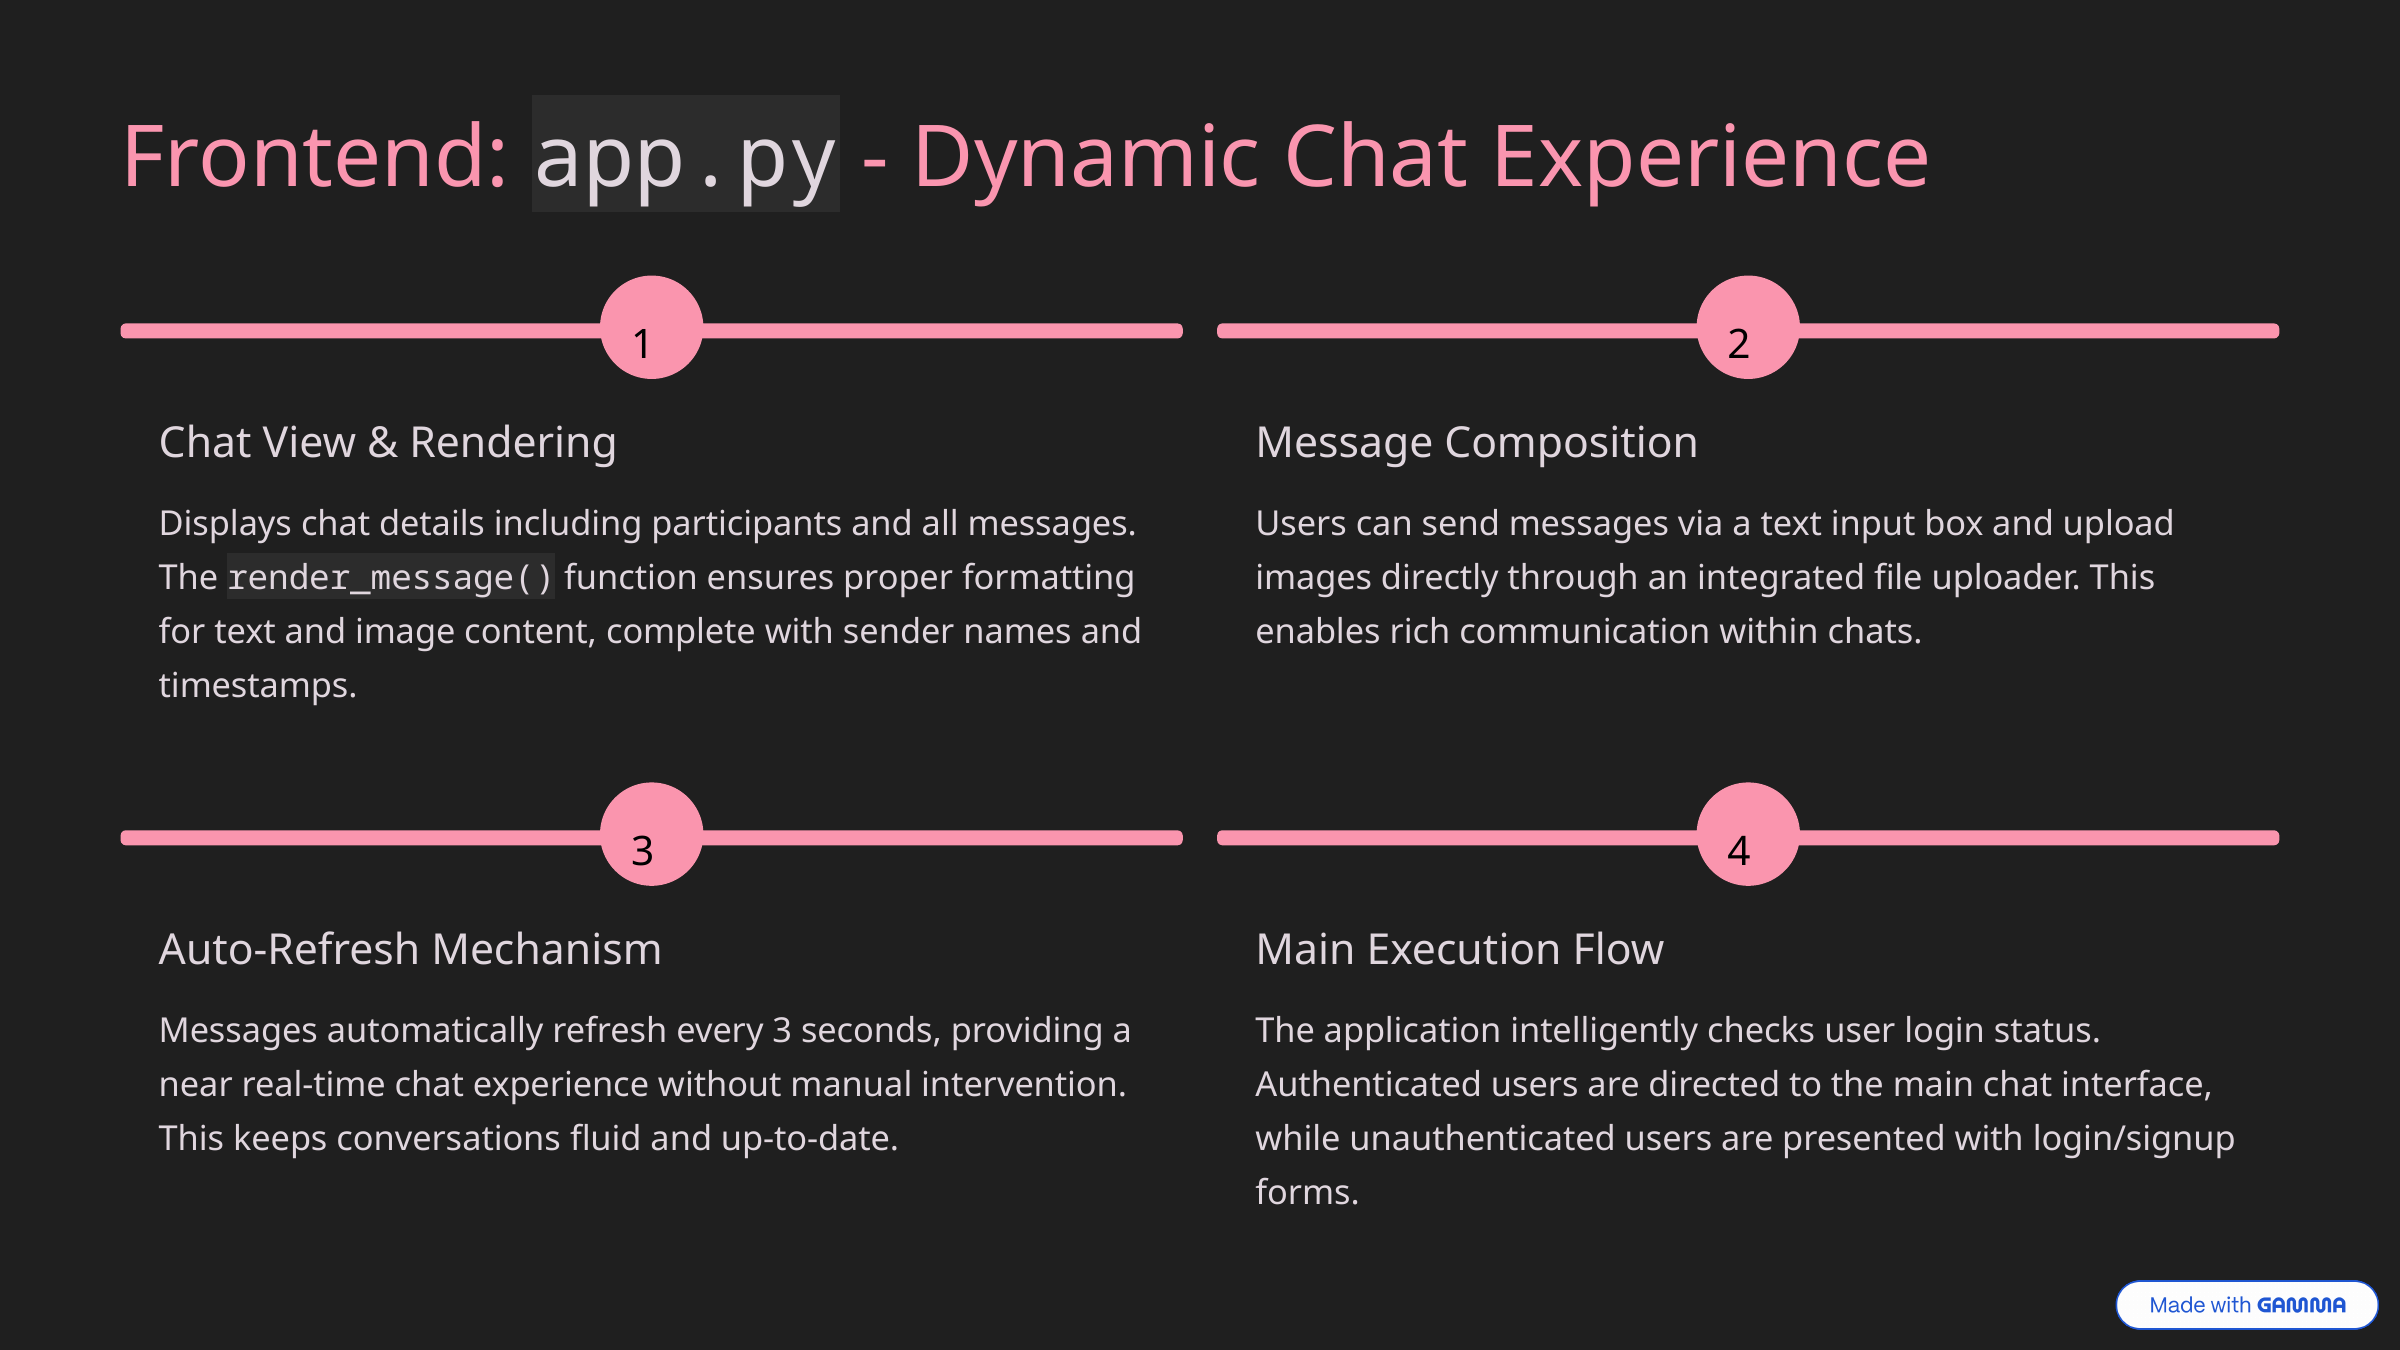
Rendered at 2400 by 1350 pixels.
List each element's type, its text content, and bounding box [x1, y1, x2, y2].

text_box [120, 844, 1183, 1254]
text_box [120, 830, 601, 846]
text_box [703, 323, 1183, 339]
text_box Messages automatically refresh every 3 seconds, providing a near real-time chat experience without manual intervention. This keeps conversations fluid and up-to-date. [158, 994, 1145, 1161]
text_box [703, 830, 1183, 846]
text_box 1 [630, 301, 673, 353]
text_box 3 [630, 808, 673, 860]
text_box 2 [1727, 301, 1769, 353]
text_box [120, 323, 601, 339]
text_box Auto-Refresh Mechanism [158, 920, 593, 974]
text_box [1217, 338, 2280, 748]
text_box [1696, 782, 1801, 886]
text_box Displays chat details including participants and all messages. The render_message() function ensures proper formatting for text and image content, complete with sender names and timestamps. [158, 487, 1145, 710]
text_box Frontend: app.py - Dynamic Chat Experience [120, 96, 1673, 207]
text_box [600, 782, 704, 886]
text_box Chat View & Rendering [158, 413, 590, 468]
text_box [1799, 830, 2280, 846]
text_box [600, 275, 704, 379]
text_box Main Execution Flow [1255, 920, 1687, 974]
text_box [120, 337, 1183, 748]
text_box The application intelligently checks user login status. Authenticated users are directed to the main chat interface, while unauthenticated users are presented with login/signup forms. [1255, 994, 2242, 1216]
text_box Message Composition [1255, 413, 1687, 468]
text_box [1217, 830, 1697, 846]
text_box [1696, 275, 1801, 379]
text_box 4 [1727, 808, 1769, 860]
picture [2106, 1271, 2389, 1339]
text_box [1217, 323, 1697, 339]
text_box [1217, 844, 2280, 1254]
text_box [1799, 323, 2280, 339]
text_box Users can send messages via a text input box and upload images directly through an integrated file uploader. This enables rich communication within chats. [1255, 487, 2242, 654]
